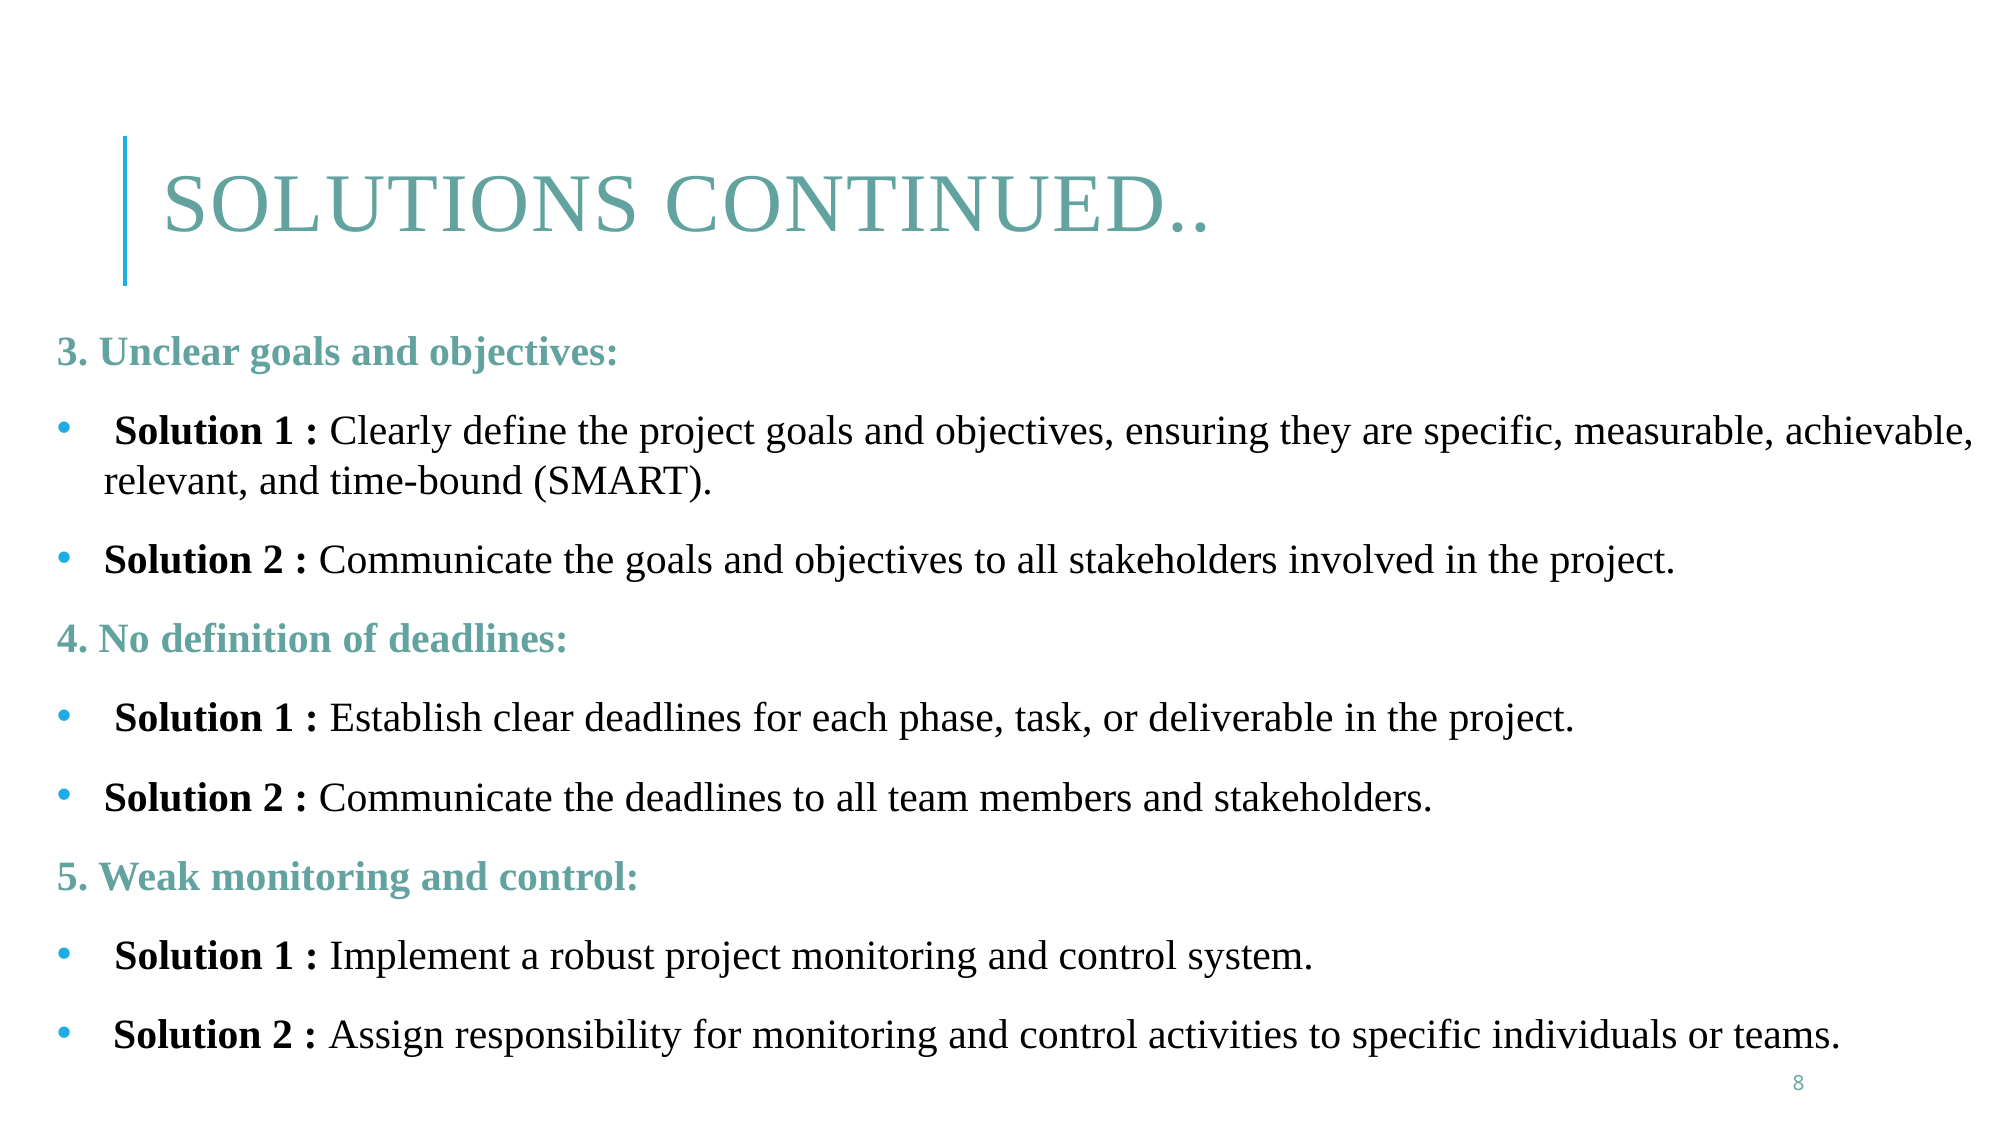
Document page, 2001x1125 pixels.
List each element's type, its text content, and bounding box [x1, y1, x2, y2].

title Solutions Continued.. [147, 98, 1474, 315]
list 3. Unclear goals and objectives: Solution 1 : Clearly define the project goals and objectives, ensuring they are specific, measurable, achievable, relevant, and time-bound (SMART). Solution 2 : Communicate the goals and objectives to all stakeholders involved in the project. 4. No definition of deadlines: Solution 1 : Establish clear deadlines for each phase, task, or deliverable in the project. Solution 2 : Communicate the deadlines to all team members and stakeholders. 5. Weak monitoring and control: Solution 1 : Implement a robust project monitoring and control system. Solution 2 : Assign responsibility for monitoring and control activities to specific individuals or teams. [49, 315, 1987, 1082]
slide_number 8 [1777, 1061, 1938, 1107]
